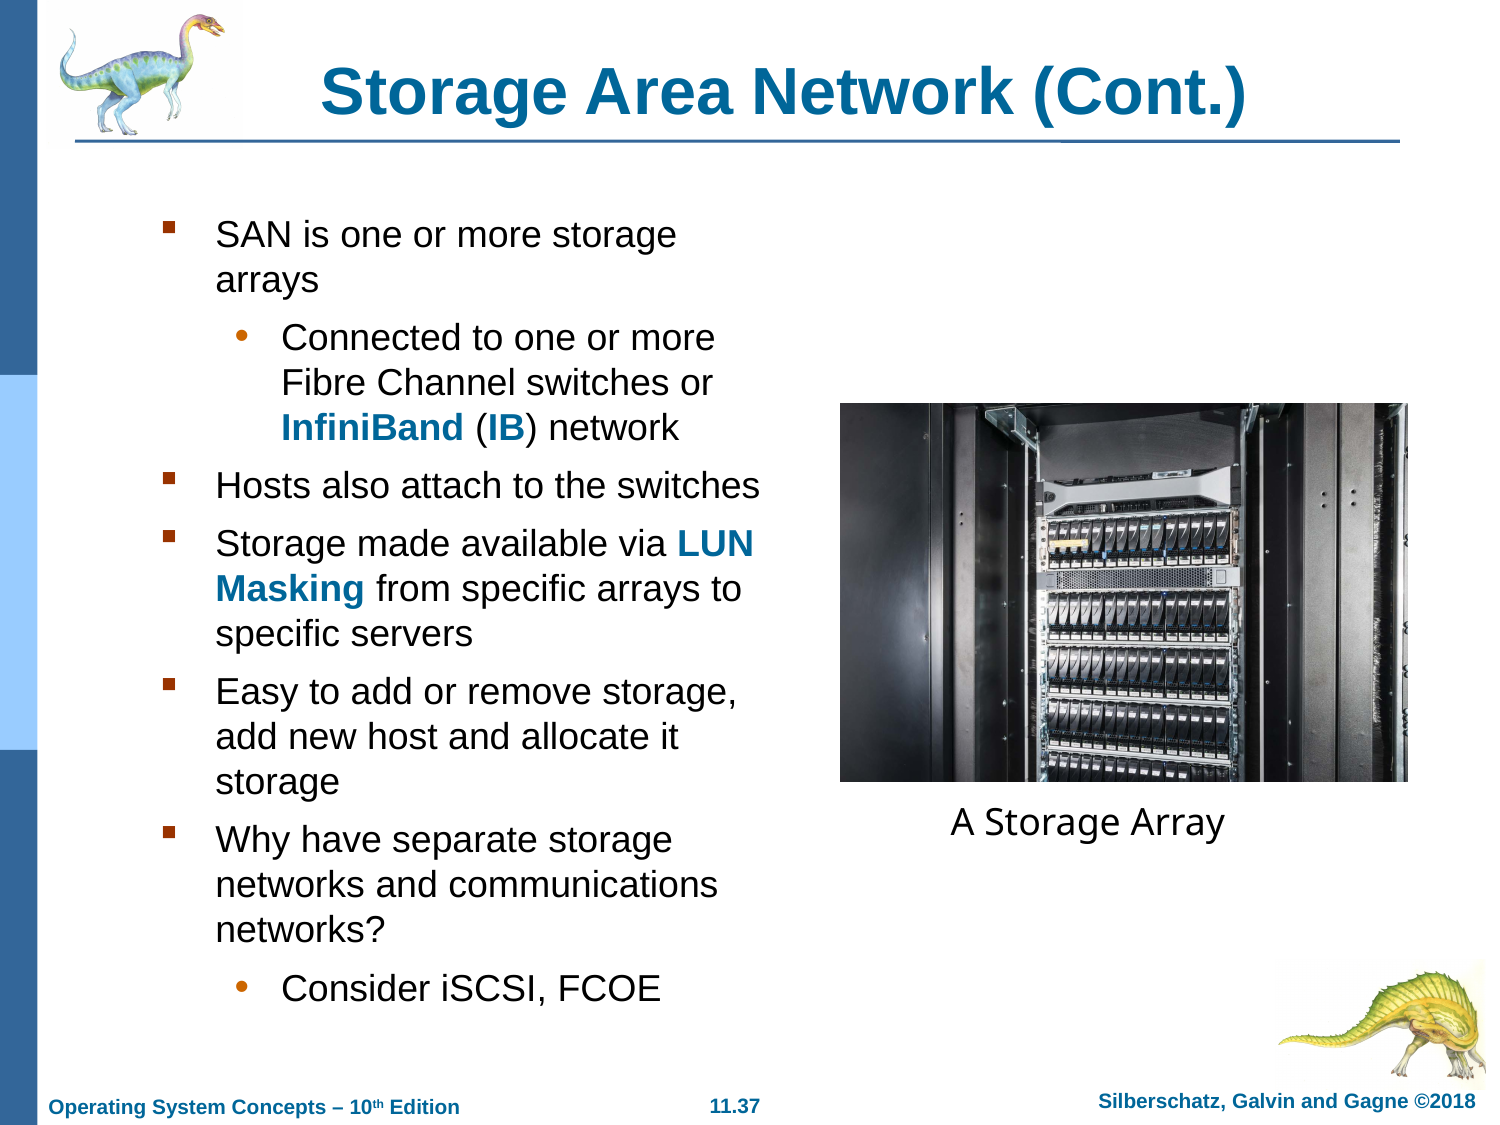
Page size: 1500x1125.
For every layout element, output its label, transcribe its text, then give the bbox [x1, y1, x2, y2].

list SAN is one or more storage arrays Connected to one or more Fibre Channel switches or InfiniBand (IB) network Hosts also attach to the switches Storage made available via LUN Masking from specific arrays to specific servers Easy to add or remove storage, add new host and allocate it storage Why have separate storage networks and communications networks? Consider iSCSI, FCOE [144, 202, 786, 1024]
picture [1275, 959, 1486, 1090]
title Storage Area Network (Cont.) [144, 40, 1425, 136]
picture [46, 0, 243, 149]
text_box A Storage Array [935, 791, 1360, 851]
picture [840, 402, 1408, 782]
